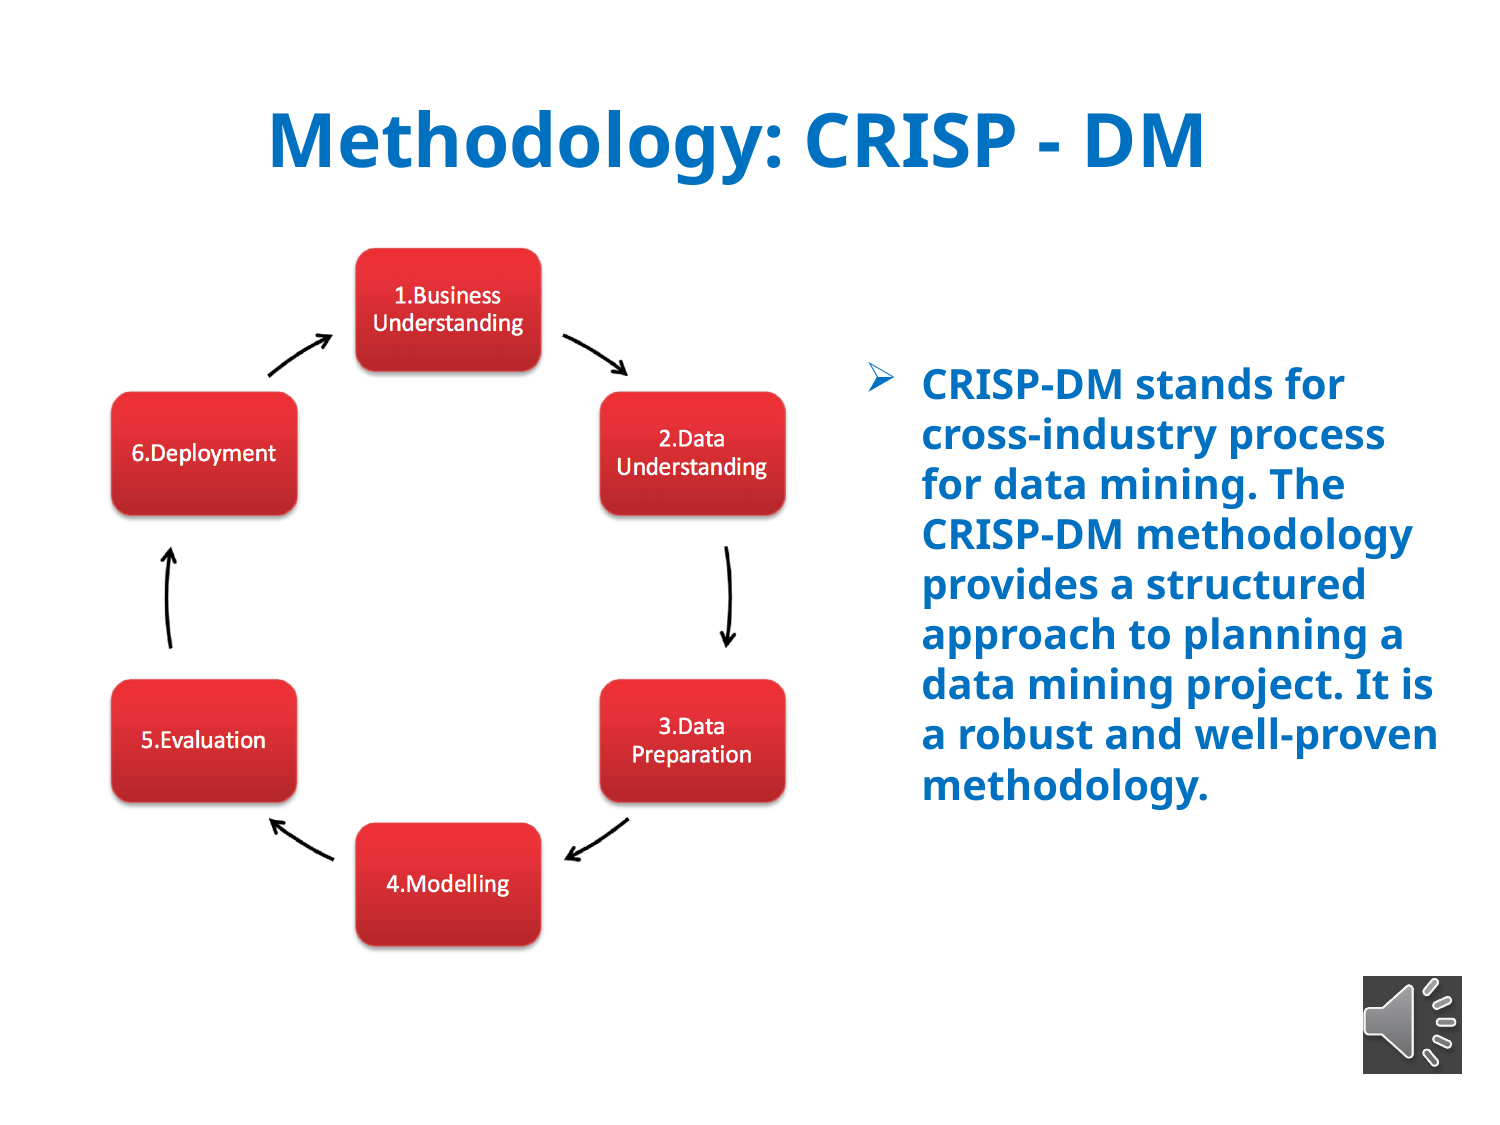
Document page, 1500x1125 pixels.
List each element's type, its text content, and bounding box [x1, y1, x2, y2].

picture [1362, 974, 1463, 1076]
list CRISP-DM stands for cross-industry process for data mining. The CRISP-DM methodology provides a structured approach to planning a data mining project. It is a robust and well-proven methodology. [848, 348, 1467, 840]
title Methodology: CRISP - DM [110, 73, 1365, 202]
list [74, 237, 801, 957]
